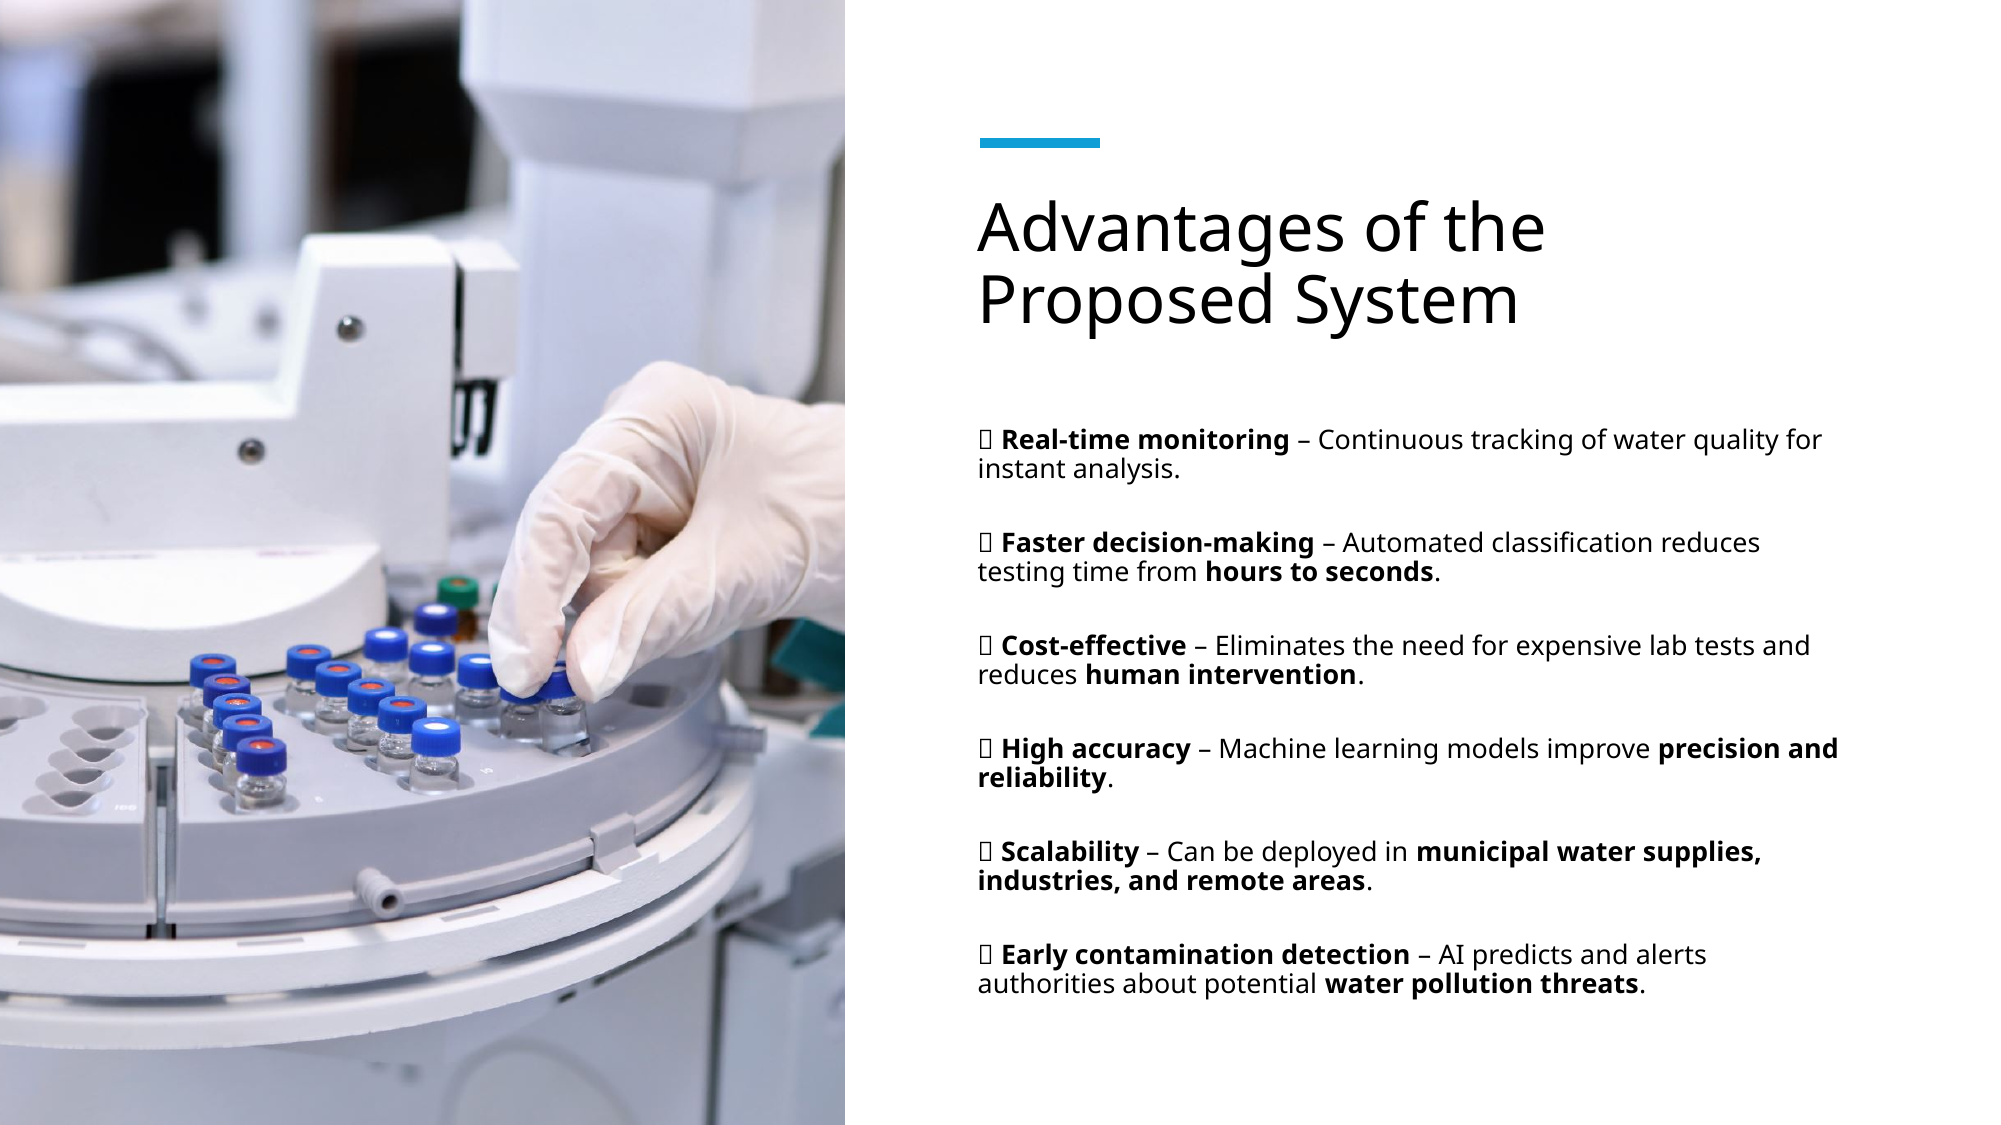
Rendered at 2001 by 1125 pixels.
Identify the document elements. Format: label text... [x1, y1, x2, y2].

picture [0, 0, 846, 1125]
list ✅ Real-time monitoring – Continuous tracking of water quality for instant analysis. ✅ Faster decision-making – Automated classification reduces testing time from hours to seconds. ✅ Cost-effective – Eliminates the need for expensive lab tests and reduces human intervention. ✅ High accuracy – Machine learning models improve precision and reliability. ✅ Scalability – Can be deployed in municipal water supplies, industries, and remote areas. ✅ Early contamination detection – AI predicts and alerts authorities about potential water pollution threats. [962, 418, 1856, 1008]
title Advantages of the Proposed System [962, 186, 1856, 417]
